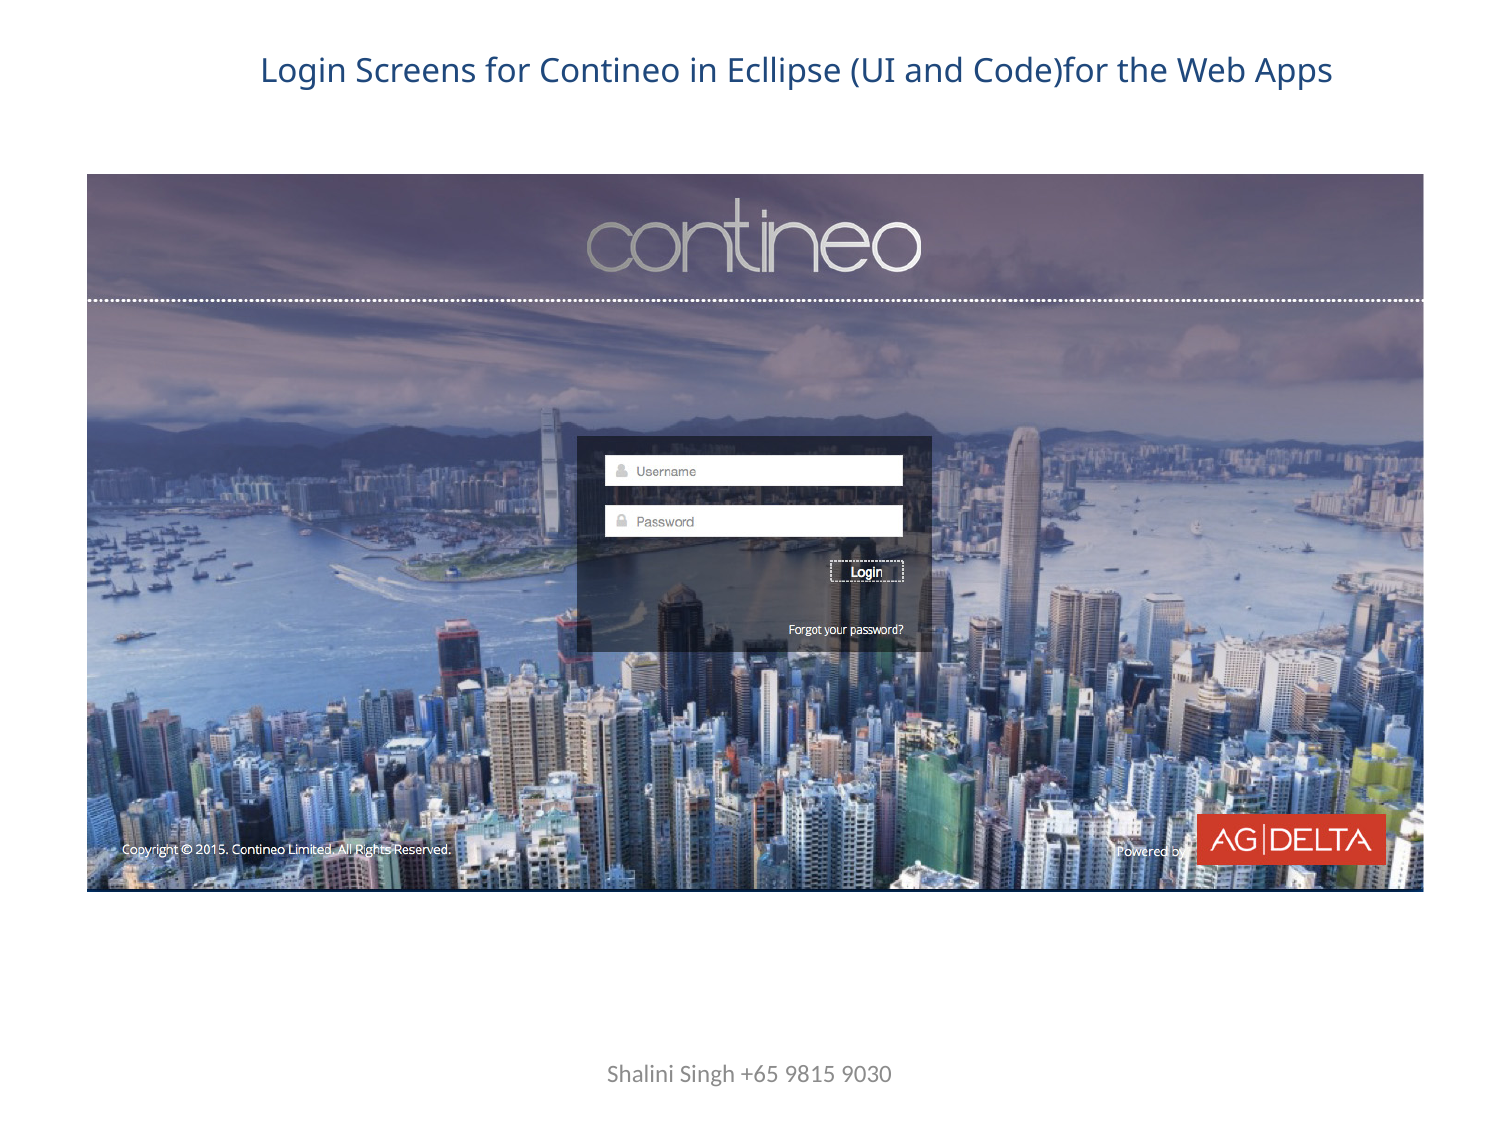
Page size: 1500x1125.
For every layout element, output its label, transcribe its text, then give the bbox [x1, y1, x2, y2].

picture [87, 174, 1424, 892]
footer Shalini Singh +65 9815 9030 [512, 1042, 988, 1103]
text_box Login Screens for Contineo in Ecllipse (UI and Code)for the Web Apps [87, 24, 1350, 113]
